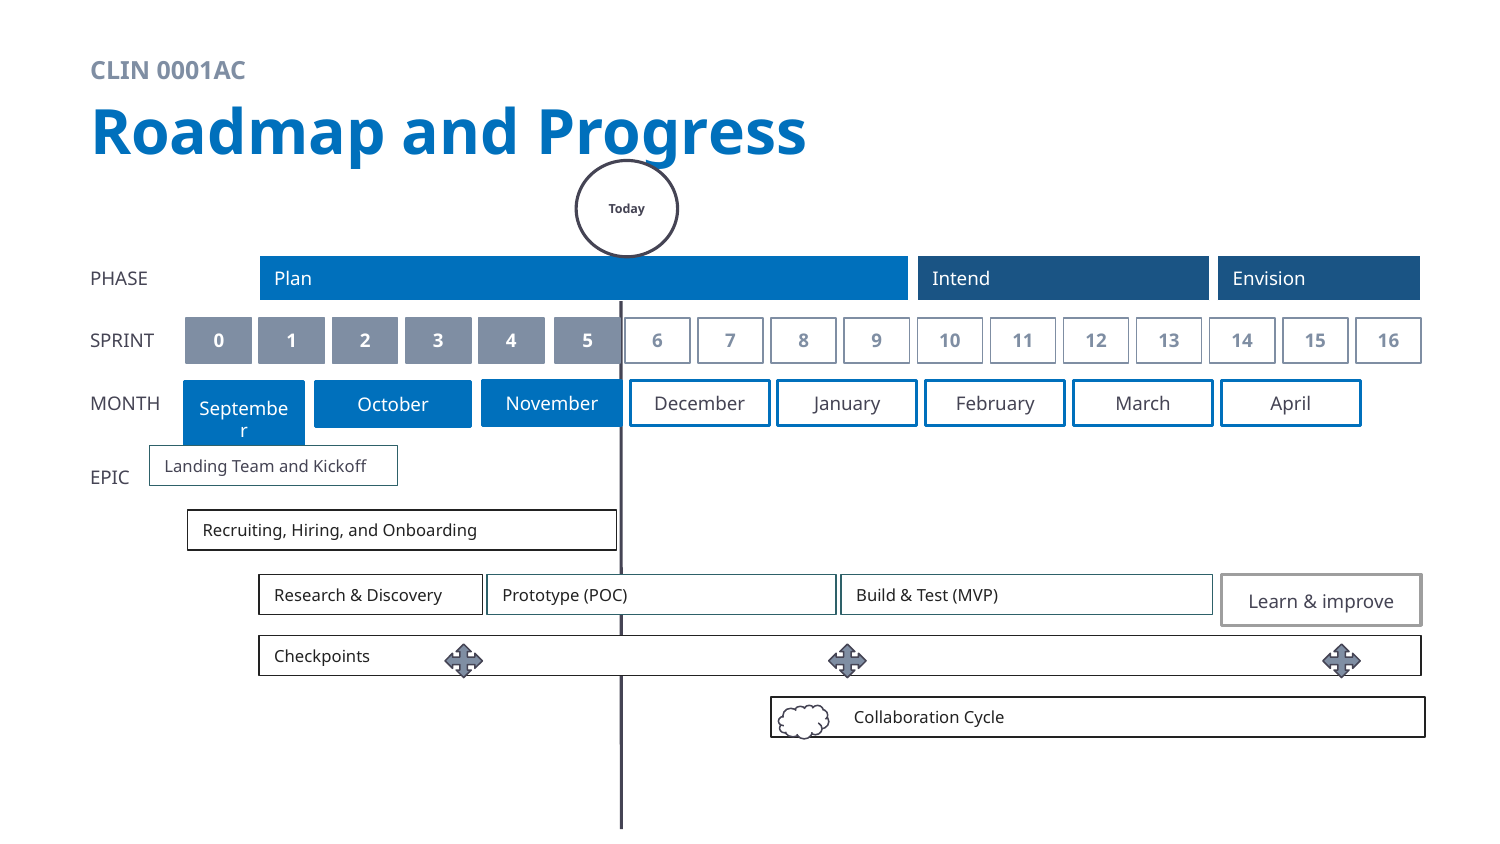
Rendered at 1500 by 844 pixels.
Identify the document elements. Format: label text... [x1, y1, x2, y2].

text_box Checkpoints [627, 635, 1421, 676]
text_box 9 [844, 317, 910, 364]
text_box 15 [1282, 317, 1348, 364]
text_box [445, 644, 483, 678]
text_box Intend [917, 255, 1210, 301]
text_box February [925, 380, 1065, 426]
text_box Recruiting, Hiring, and Onboarding [187, 509, 615, 550]
text_box Landing Team and Kickoff [149, 445, 398, 486]
text_box April [1221, 380, 1361, 426]
text_box [828, 644, 867, 678]
text_box 0 [186, 317, 252, 364]
text_box Prototype (POC) [487, 574, 615, 615]
text_box 10 [917, 317, 983, 364]
text_box Collaboration Cycle [771, 696, 1425, 737]
text_box December [630, 380, 770, 426]
text_box 7 [697, 317, 764, 364]
text_box September [184, 381, 304, 445]
text_box 12 [1063, 317, 1129, 364]
text_box Today [576, 160, 678, 257]
text_box 14 [1209, 317, 1275, 364]
title Roadmap and Progress [75, 85, 1425, 188]
text_box PHASE [74, 255, 187, 301]
text_box Build & Test (MVP) [841, 574, 1213, 615]
text_box [1322, 644, 1361, 678]
text_box March [1073, 380, 1213, 426]
text_box Prototype (POC) [627, 574, 837, 615]
text_box SPRINT [74, 317, 186, 364]
text_box Envision [1217, 255, 1421, 301]
text_box Research & Discovery [259, 574, 483, 615]
text_box 2 [332, 317, 398, 364]
text_box 13 [1136, 317, 1202, 364]
text_box [778, 705, 829, 739]
text_box Plan [259, 255, 910, 301]
text_box Learn & improve [1221, 574, 1421, 626]
list CLIN 0001AC [75, 40, 1425, 85]
text_box 11 [990, 317, 1056, 364]
text_box 8 [771, 317, 837, 364]
text_box 5 [555, 317, 615, 364]
text_box 16 [1355, 317, 1421, 364]
text_box MONTH [74, 380, 187, 426]
text_box January [777, 380, 917, 426]
text_box 6 [627, 317, 690, 364]
text_box 4 [478, 317, 544, 364]
text_box November [482, 380, 615, 426]
text_box Checkpoints [259, 635, 615, 676]
text_box EPIC [74, 454, 187, 500]
text_box 1 [259, 317, 325, 364]
text_box 3 [405, 317, 471, 364]
text_box October [315, 381, 471, 427]
